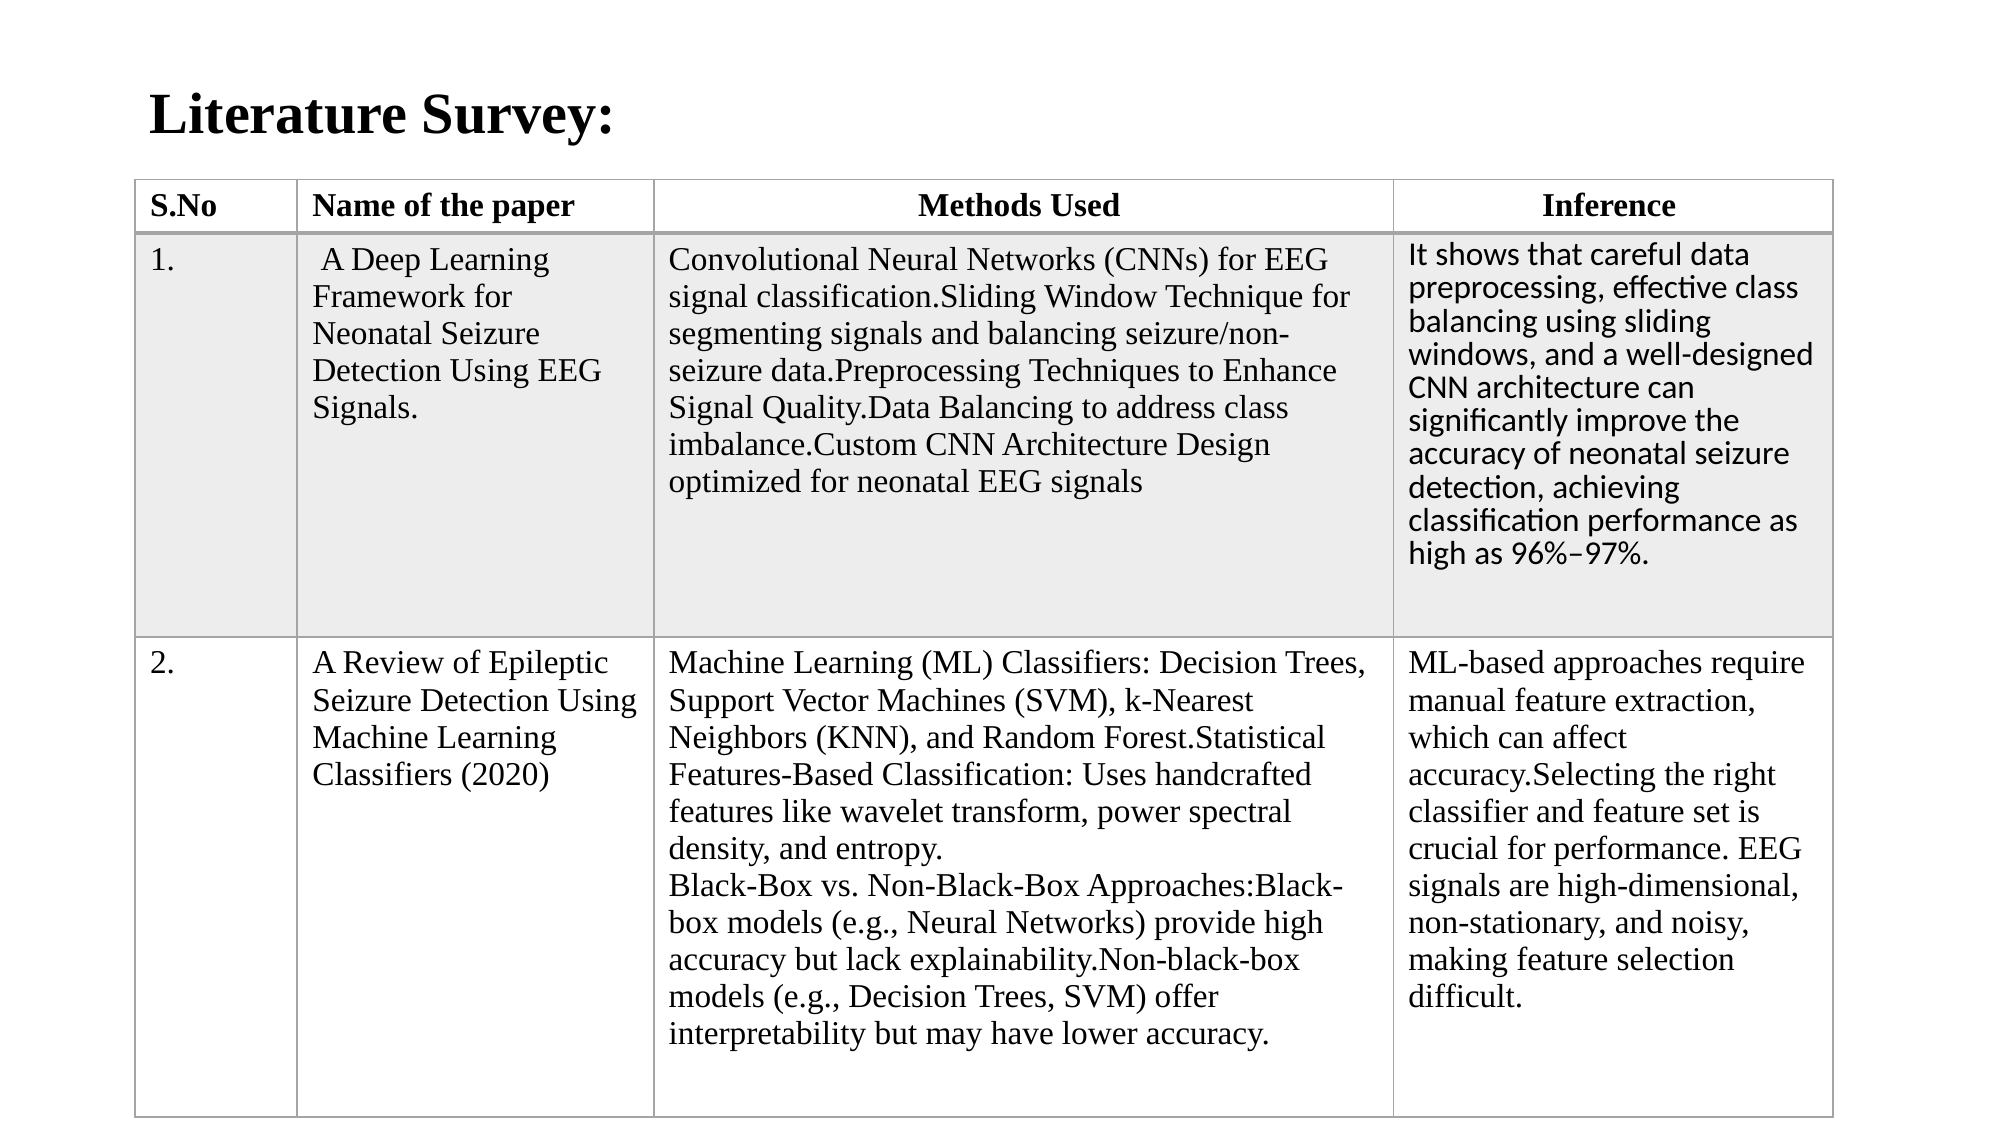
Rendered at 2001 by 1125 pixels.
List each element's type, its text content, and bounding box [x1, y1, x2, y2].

table_cell A Review of Epileptic Seizure Detection Using Machine Learning Classifiers (2020) [298, 638, 653, 1116]
table_header Name of the paper [298, 180, 653, 231]
table_cell 1. [136, 235, 296, 636]
table_header S.No [136, 180, 296, 231]
table_cell It shows that careful data preprocessing, effective class balancing using sliding windows, and a well-designed CNN architecture can significantly improve the accuracy of neonatal seizure detection, achieving classification performance as high as 96%–97%. [1394, 235, 1832, 636]
table_cell Convolutional Neural Networks (CNNs) for EEG signal classification.Sliding Window Technique for segmenting signals and balancing seizure/non-seizure data.Preprocessing Techniques to Enhance Signal Quality.Data Balancing to address class imbalance.Custom CNN Architecture Design optimized for neonatal EEG signals [655, 235, 1393, 636]
table_cell A Deep Learning Framework for Neonatal Seizure Detection Using EEG Signals. [298, 235, 653, 636]
text_box Literature Survey: [134, 67, 1135, 153]
table_cell Machine Learning (ML) Classifiers: Decision Trees, Support Vector Machines (SVM), k-Nearest Neighbors (KNN), and Random Forest.Statistical Features-Based Classification: Uses handcrafted features like wavelet transform, power spectral density, and entropy. Black-Box vs. Non-Black-Box Approaches:Black-box models (e.g., Neural Networks) provide high accuracy but lack explainability.Non-black-box models (e.g., Decision Trees, SVM) offer interpretability but may have lower accuracy. [655, 638, 1393, 1116]
table_cell ML-based approaches require manual feature extraction, which can affect accuracy.Selecting the right classifier and feature set is crucial for performance. EEG signals are high-dimensional, non-stationary, and noisy, making feature selection difficult. [1394, 638, 1832, 1116]
table_header Methods Used [655, 180, 1393, 231]
table_cell 2. [136, 638, 296, 1116]
table_header Inference [1394, 180, 1832, 231]
